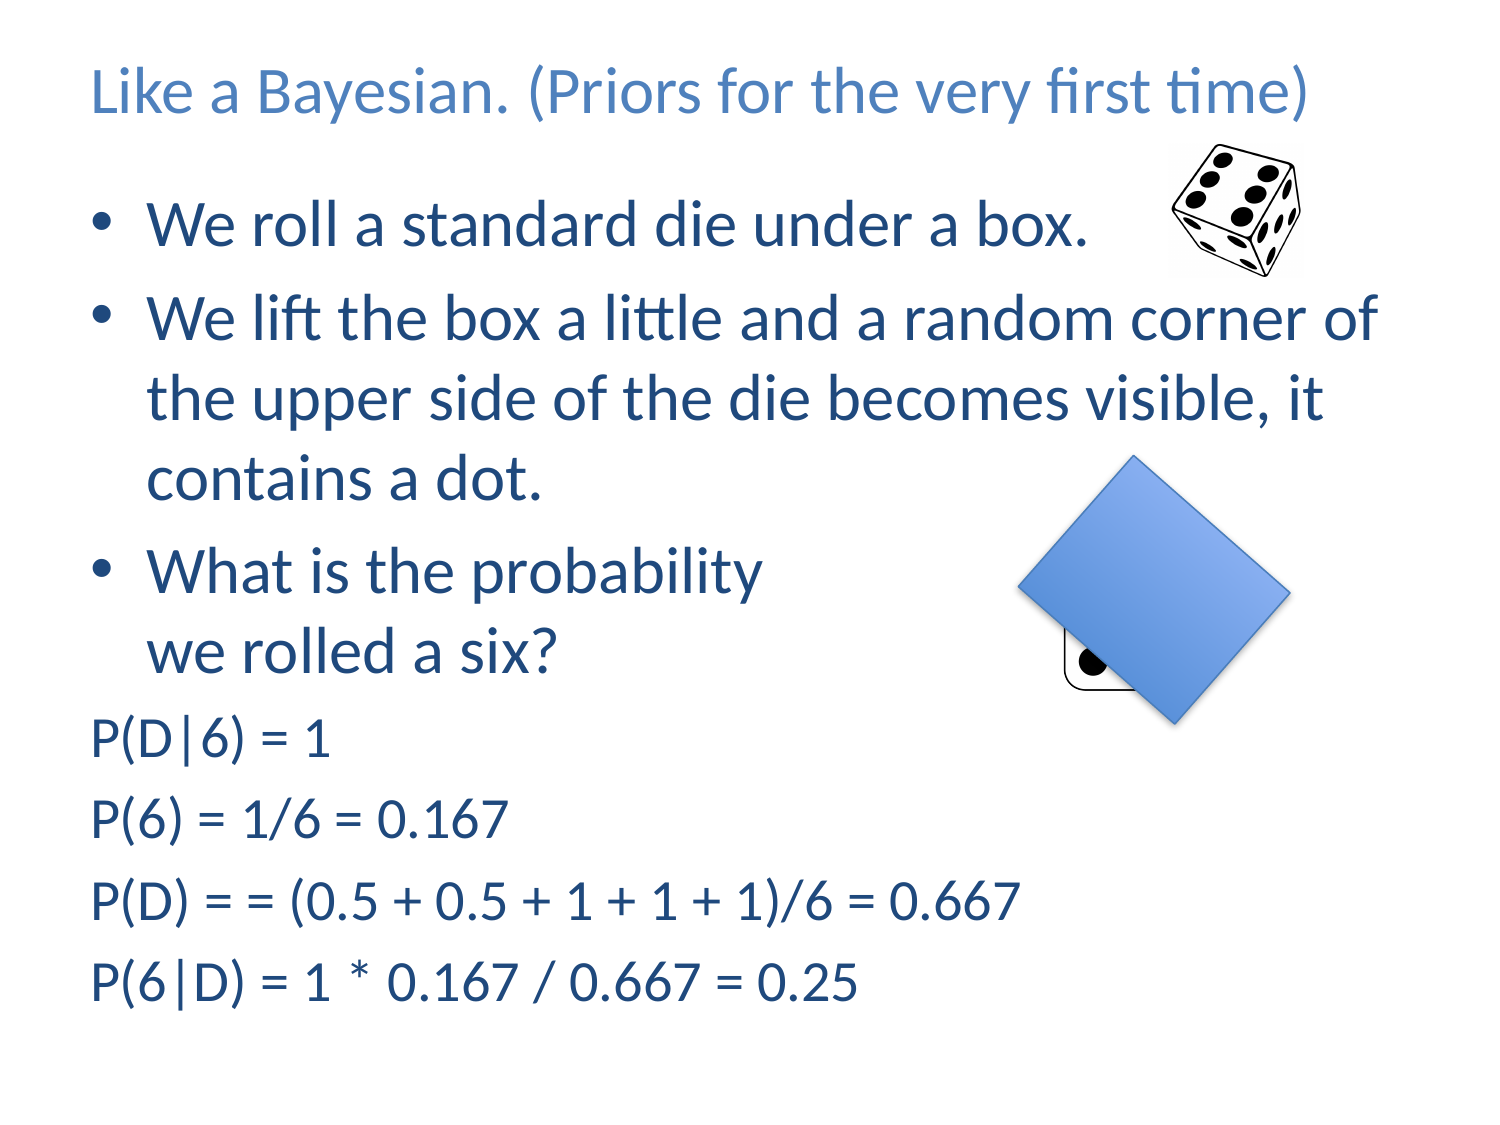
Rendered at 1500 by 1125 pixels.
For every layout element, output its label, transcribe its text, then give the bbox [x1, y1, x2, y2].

title Like a Bayesian. (Priors for the very first time) [75, 30, 1425, 144]
text_box [1155, 708, 1190, 725]
picture [1168, 142, 1304, 278]
text_box [1017, 454, 1291, 686]
picture [1054, 550, 1205, 701]
